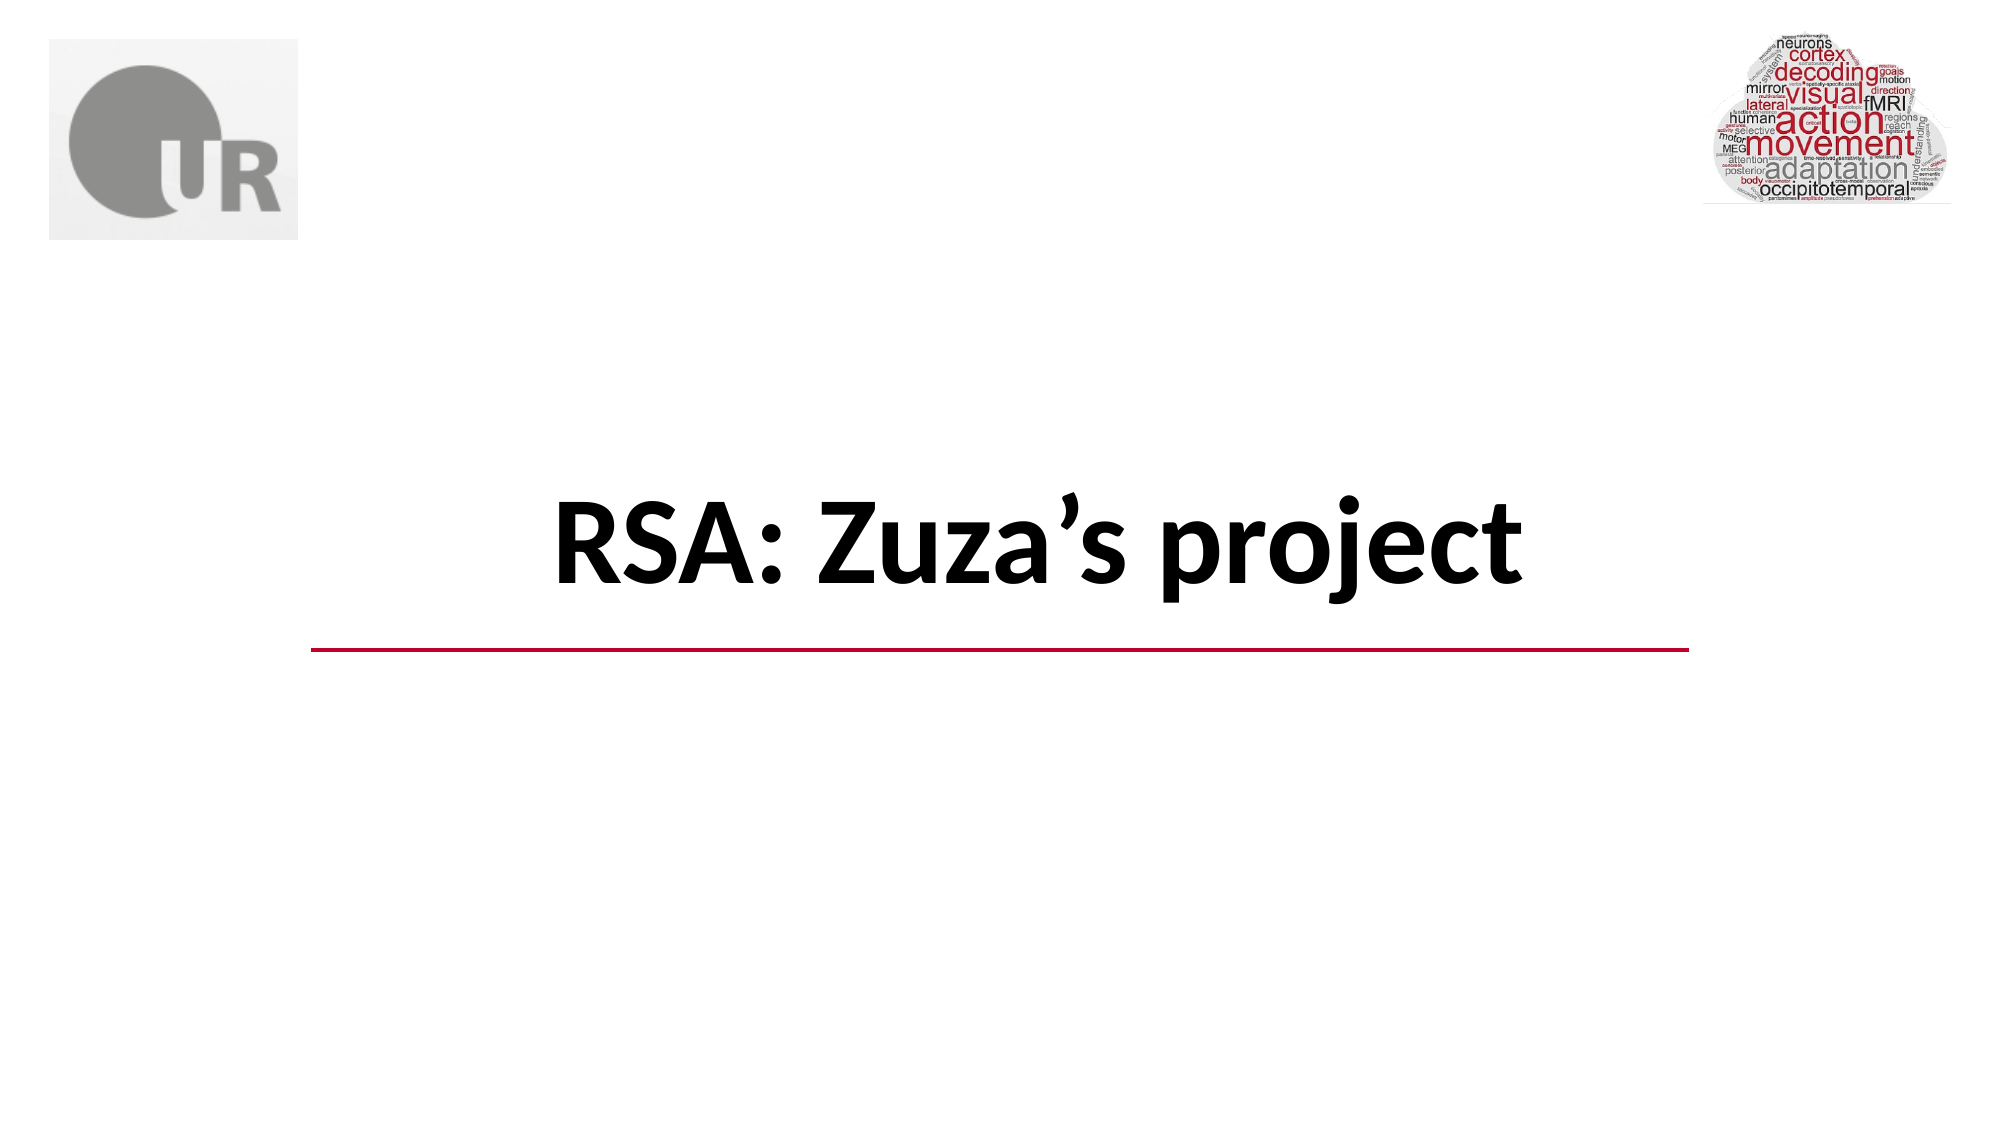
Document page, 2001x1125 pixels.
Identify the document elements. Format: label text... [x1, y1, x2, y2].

picture [48, 39, 298, 241]
picture [1702, 27, 1951, 204]
title RSA: Zuza’s project [188, 415, 1889, 808]
